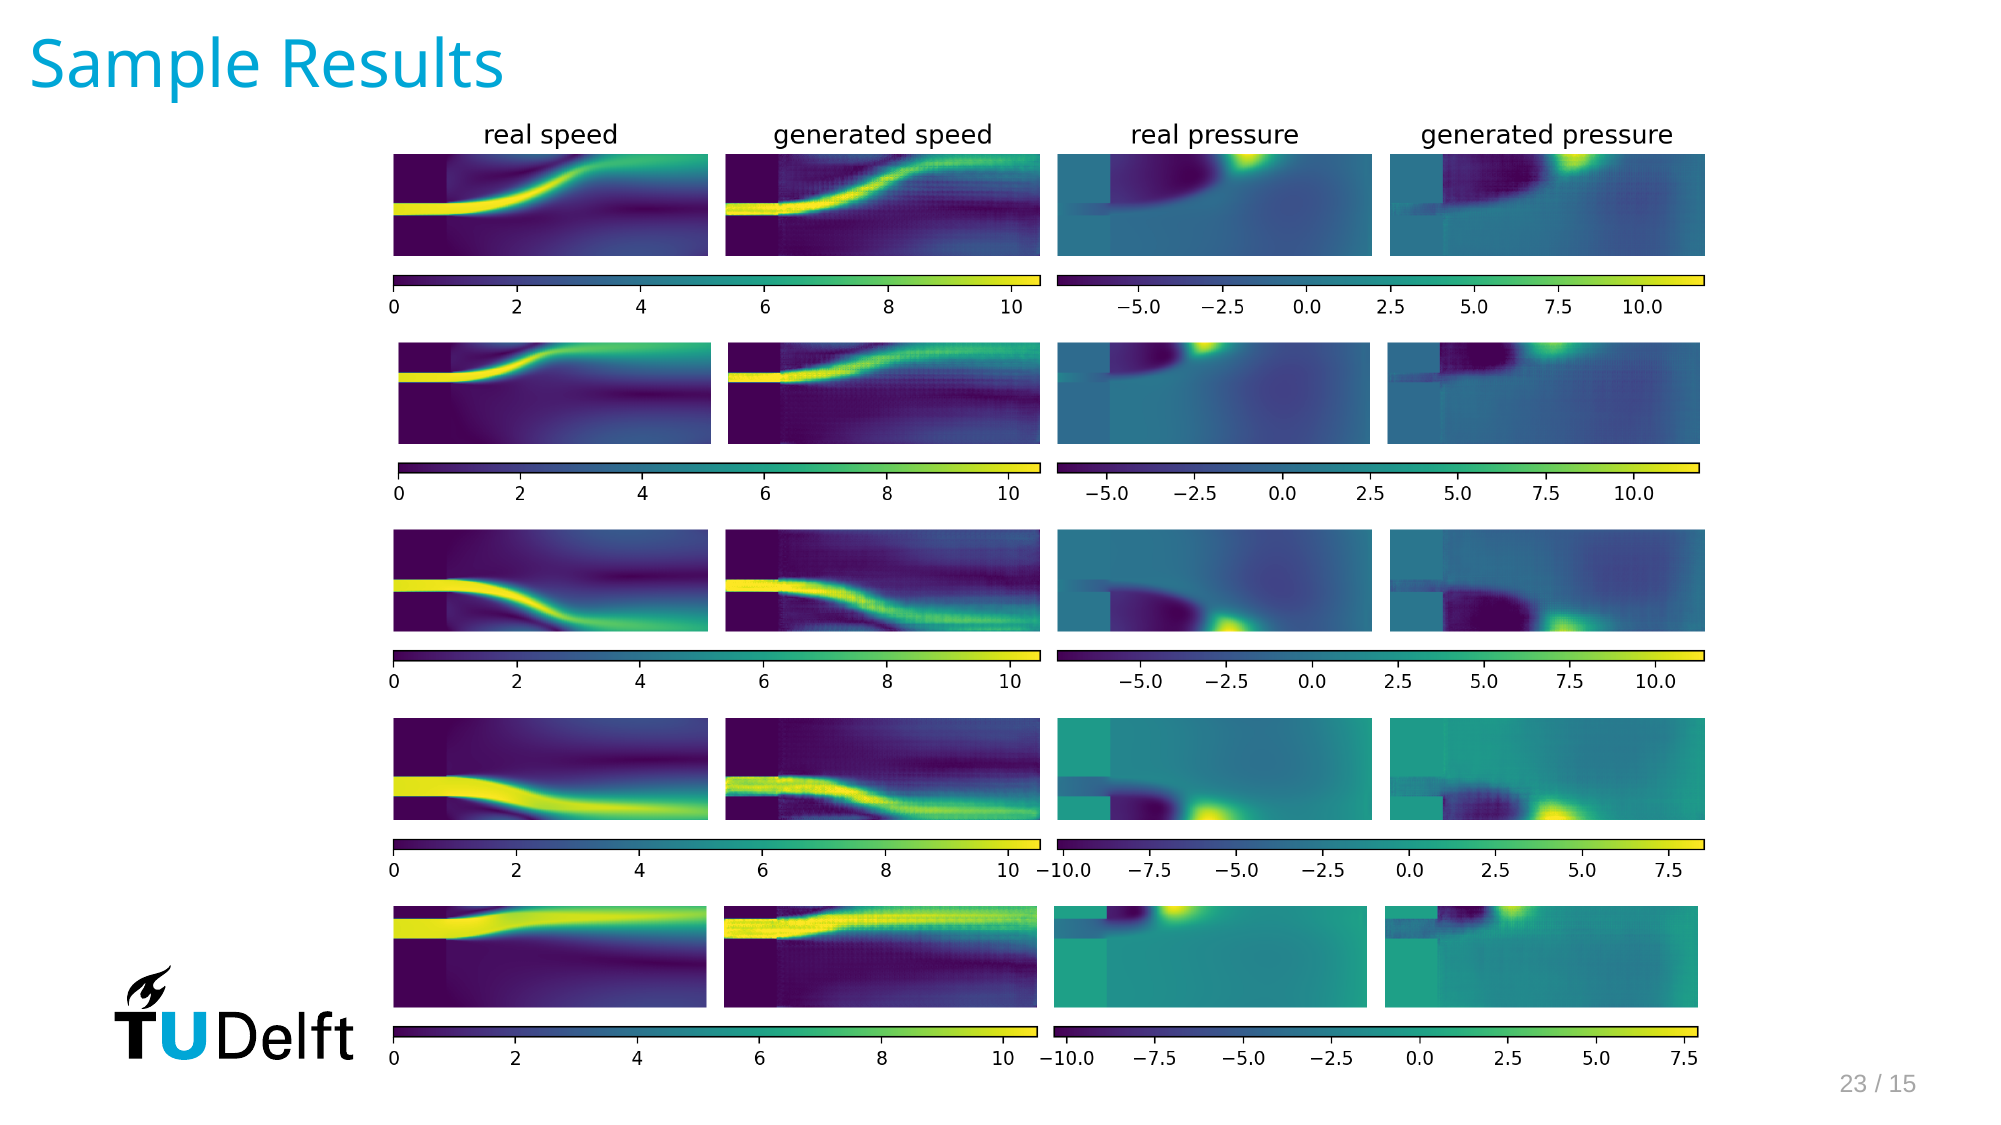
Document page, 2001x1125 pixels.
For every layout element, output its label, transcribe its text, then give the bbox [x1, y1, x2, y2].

title Sample Results [29, 29, 1802, 112]
picture [374, 110, 1717, 894]
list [374, 894, 1712, 1081]
